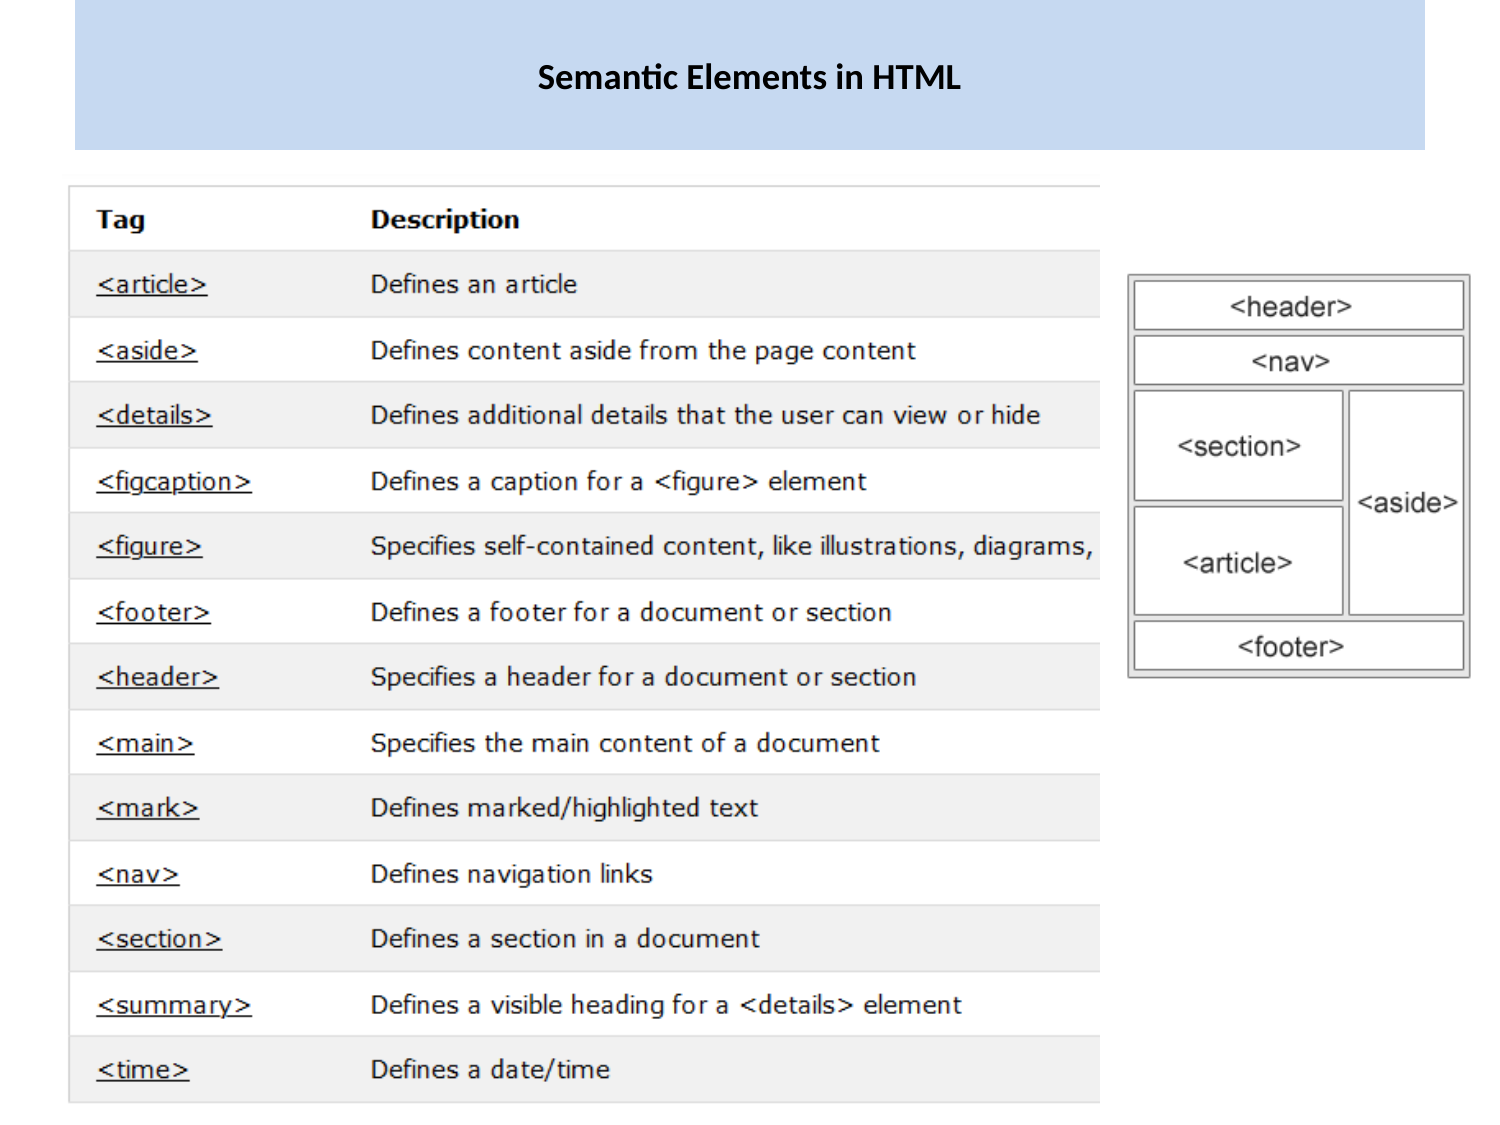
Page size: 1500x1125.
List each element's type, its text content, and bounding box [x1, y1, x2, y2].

picture [1112, 257, 1500, 699]
title Semantic Elements in HTML [75, 0, 1425, 150]
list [62, 174, 1101, 1120]
